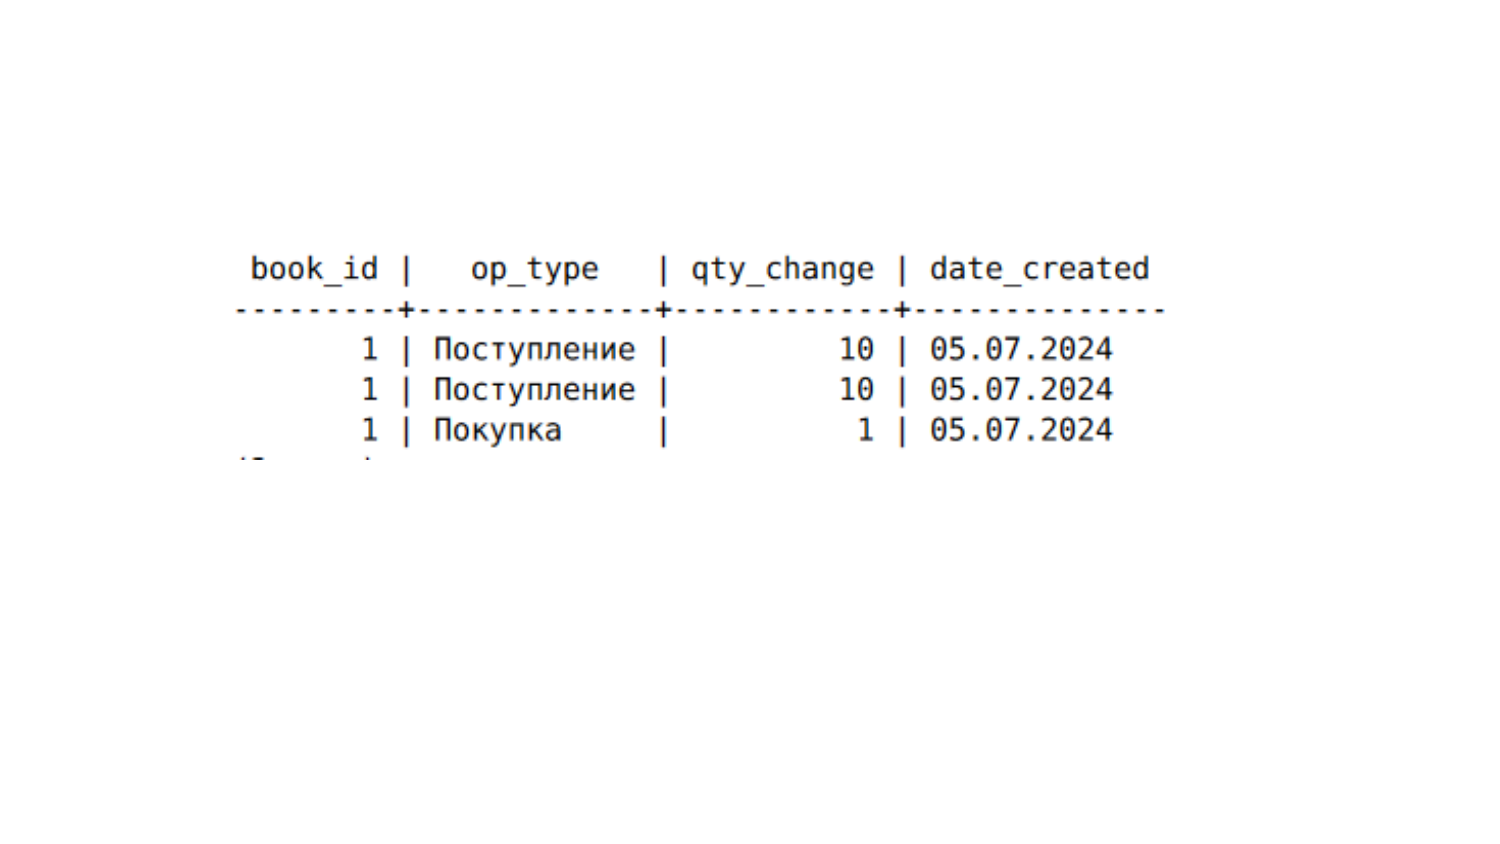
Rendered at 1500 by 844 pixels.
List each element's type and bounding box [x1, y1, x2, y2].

picture [167, 240, 1265, 460]
